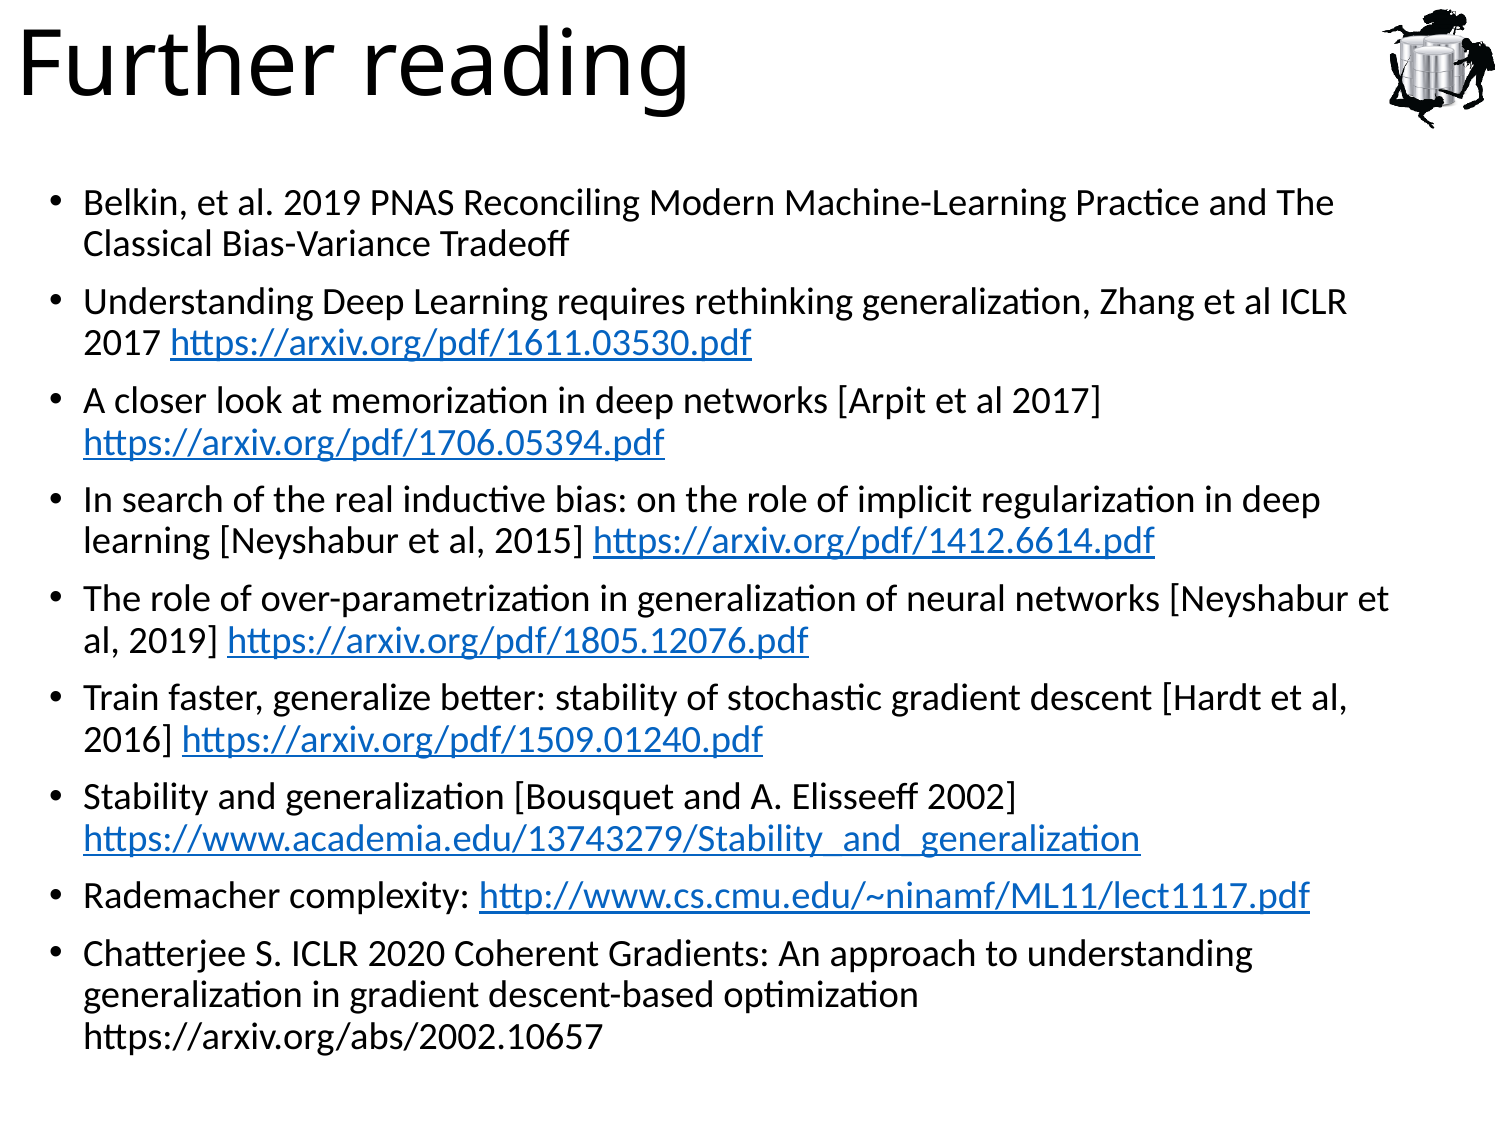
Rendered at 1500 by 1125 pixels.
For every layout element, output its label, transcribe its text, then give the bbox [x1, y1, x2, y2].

list Belkin, et al. 2019 PNAS Reconciling Modern Machine-Learning Practice and The Classical Bias-Variance Tradeoff Understanding Deep Learning requires rethinking generalization, Zhang et al ICLR 2017 https://arxiv.org/pdf/1611.03530.pdf A closer look at memorization in deep networks [Arpit et al 2017] https://arxiv.org/pdf/1706.05394.pdf In search of the real inductive bias: on the role of implicit regularization in deep learning [Neyshabur et al, 2015] https://arxiv.org/pdf/1412.6614.pdf The role of over-parametrization in generalization of neural networks [Neyshabur et al, 2019] https://arxiv.org/pdf/1805.12076.pdf Train faster, generalize better: stability of stochastic gradient descent [Hardt et al, 2016] https://arxiv.org/pdf/1509.01240.pdf Stability and generalization [Bousquet and A. Elisseeff 2002] https://www.academia.edu/13743279/Stability_and_generalization Rademacher complexity: http://www.cs.cmu.edu/~ninamf/ML11/lect1117.pdf Chatterjee S. ICLR 2020 Coherent Gradients: An approach to understanding generalization in gradient descent-based optimization https://arxiv.org/abs/2002.10657 [34, 174, 1445, 1073]
title Further reading [0, 0, 1377, 131]
picture [1377, 5, 1498, 131]
